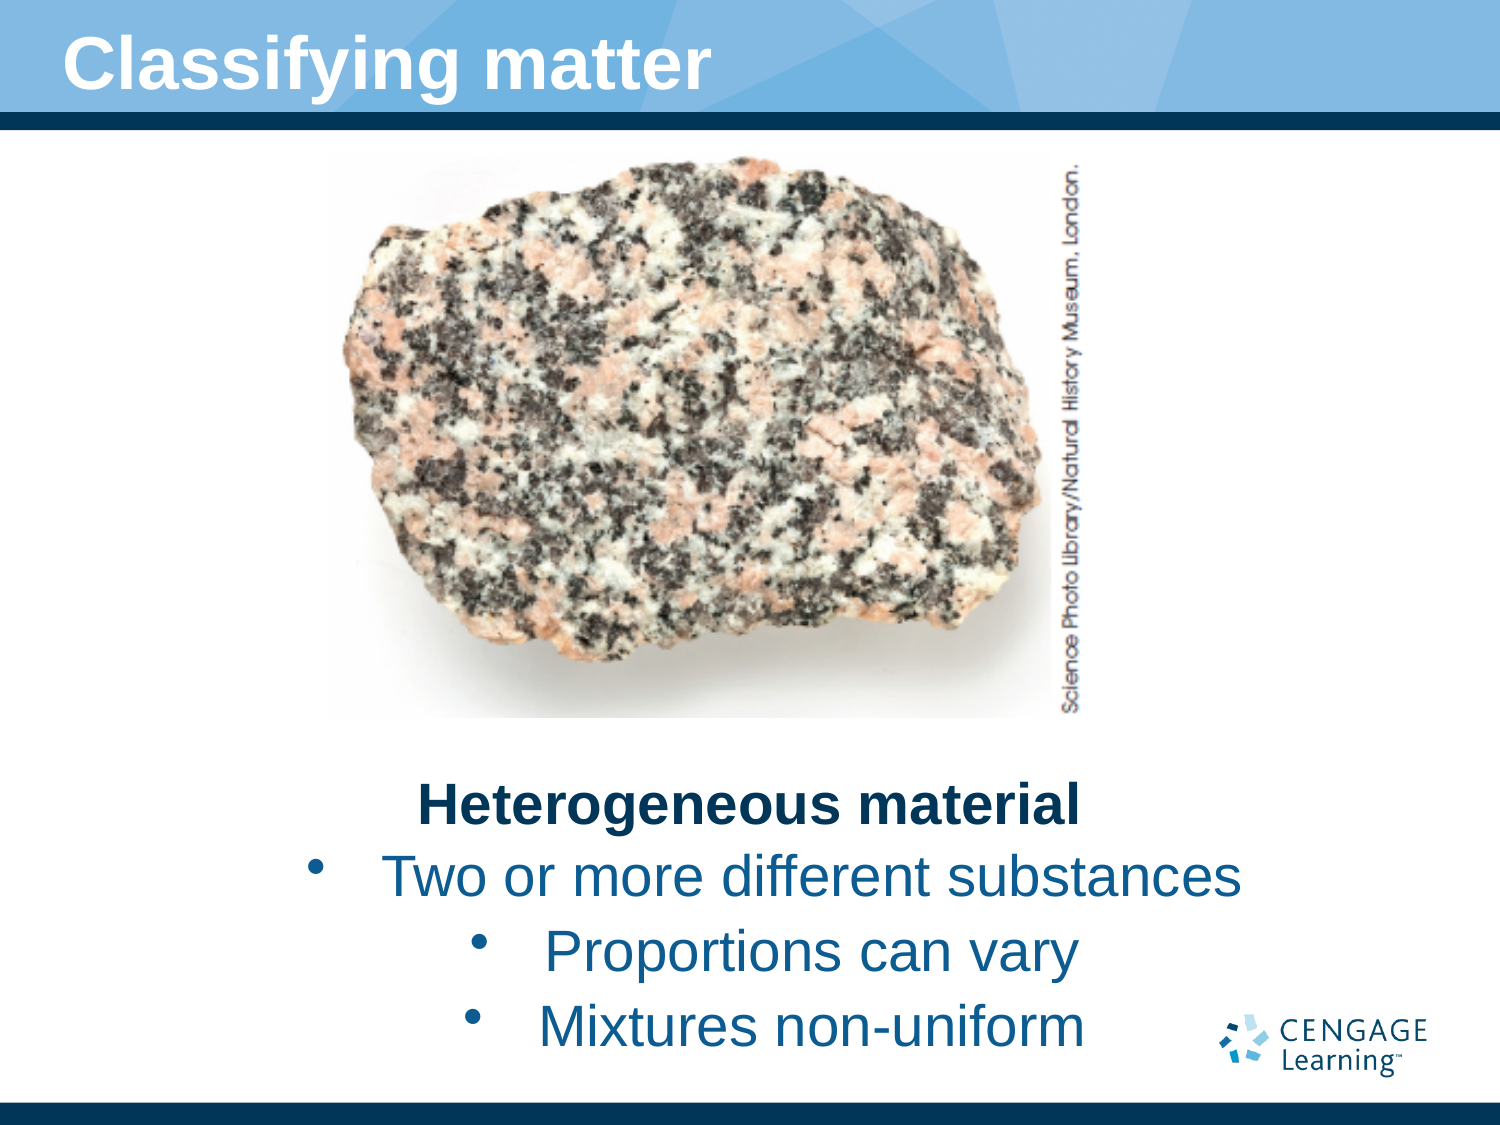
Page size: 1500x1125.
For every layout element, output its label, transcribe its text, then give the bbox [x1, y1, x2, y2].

title Heterogeneous material [300, 743, 1200, 837]
text_box Classifying matter [62, 0, 1413, 105]
picture [1195, 990, 1450, 1101]
picture [324, 149, 1104, 718]
picture [0, 0, 1500, 112]
list Two or more different substances Proportions can vary Mixtures non-uniform [262, 862, 1288, 995]
